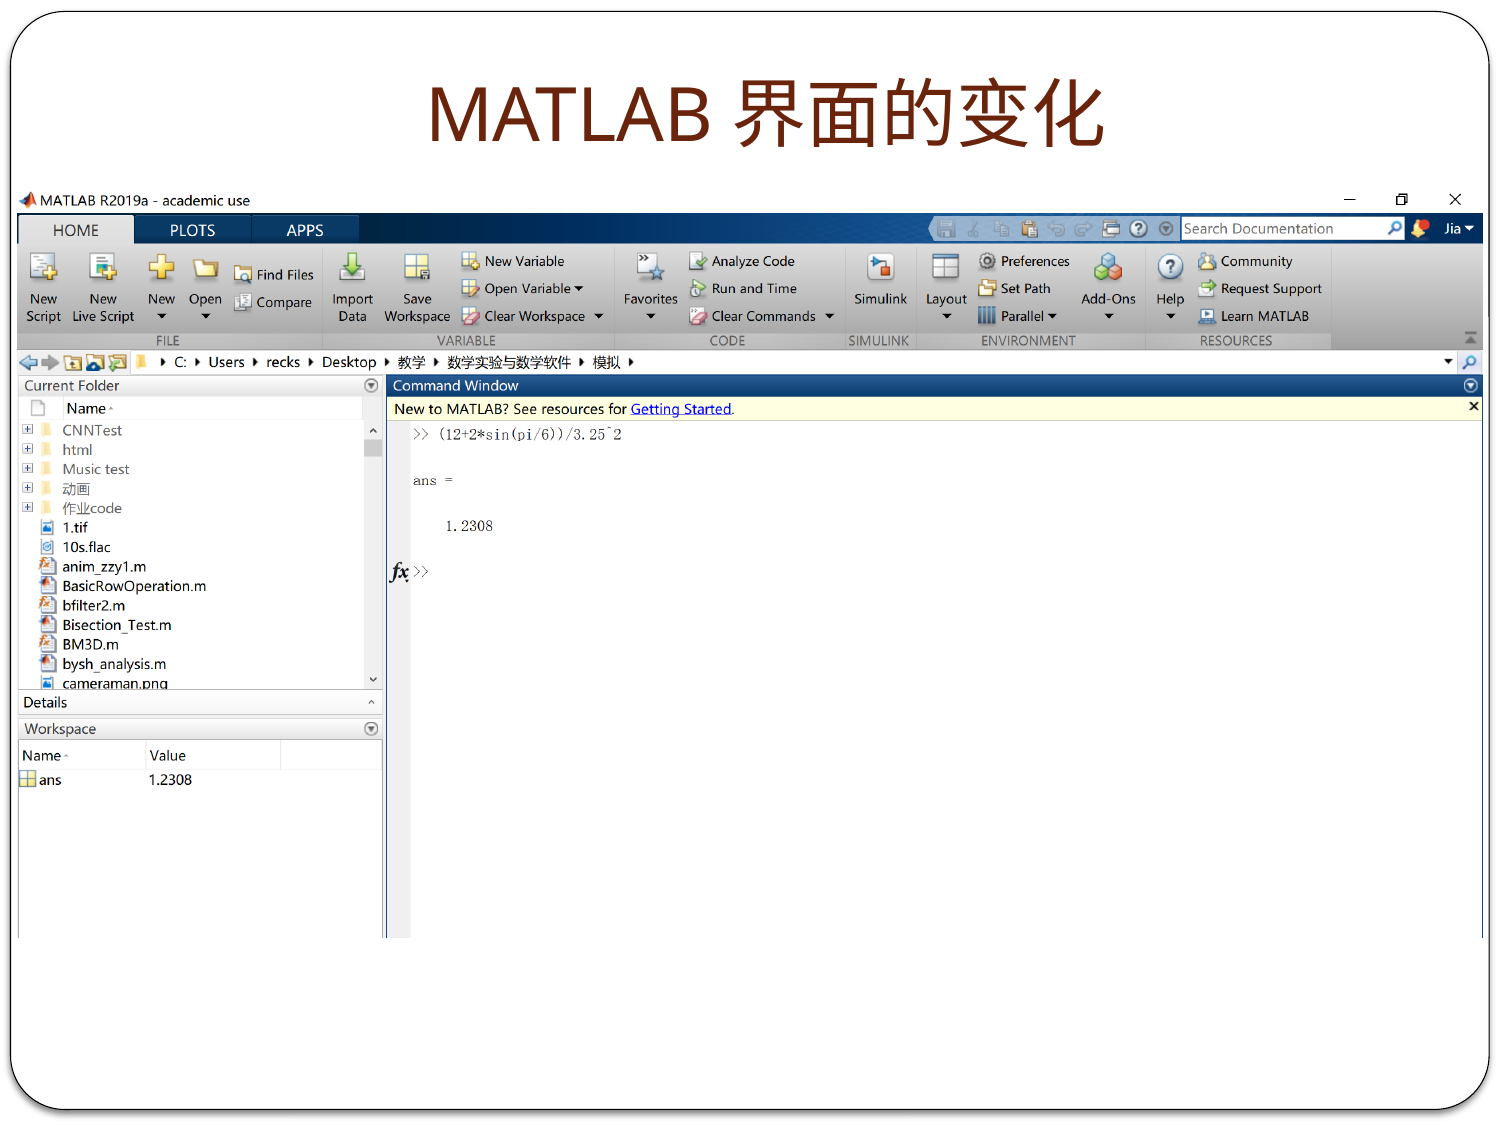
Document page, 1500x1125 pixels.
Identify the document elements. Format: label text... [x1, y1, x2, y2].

title MATLAB界面的变化 [128, 0, 1404, 172]
picture [17, 187, 1483, 938]
